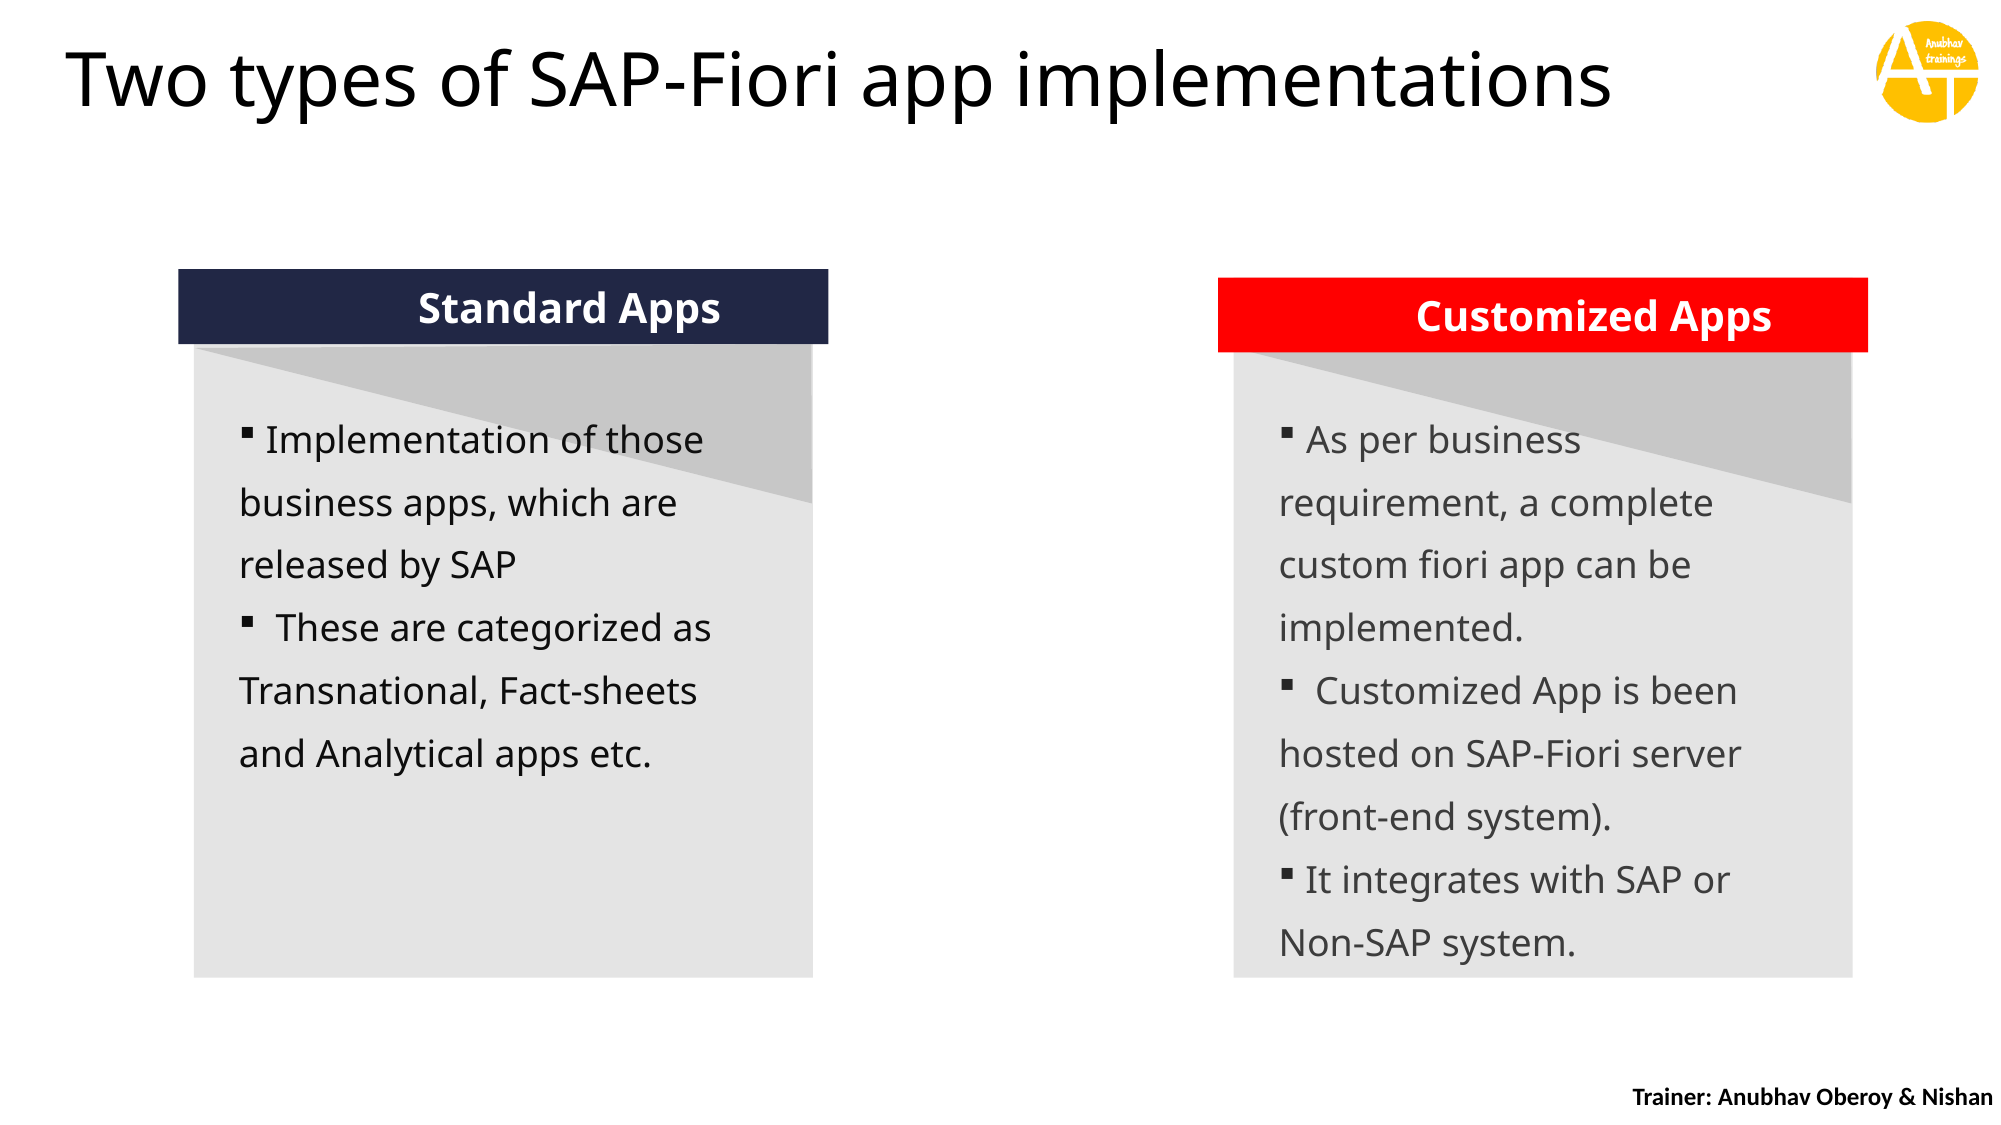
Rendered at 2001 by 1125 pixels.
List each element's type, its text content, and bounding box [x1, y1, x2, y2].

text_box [178, 269, 1869, 978]
title Two types of SAP-Fiori app implementations [49, 26, 1853, 131]
picture [1866, 14, 1984, 131]
footer Trainer: Anubhav Oberoy & Nishan [1601, 1083, 2000, 1108]
